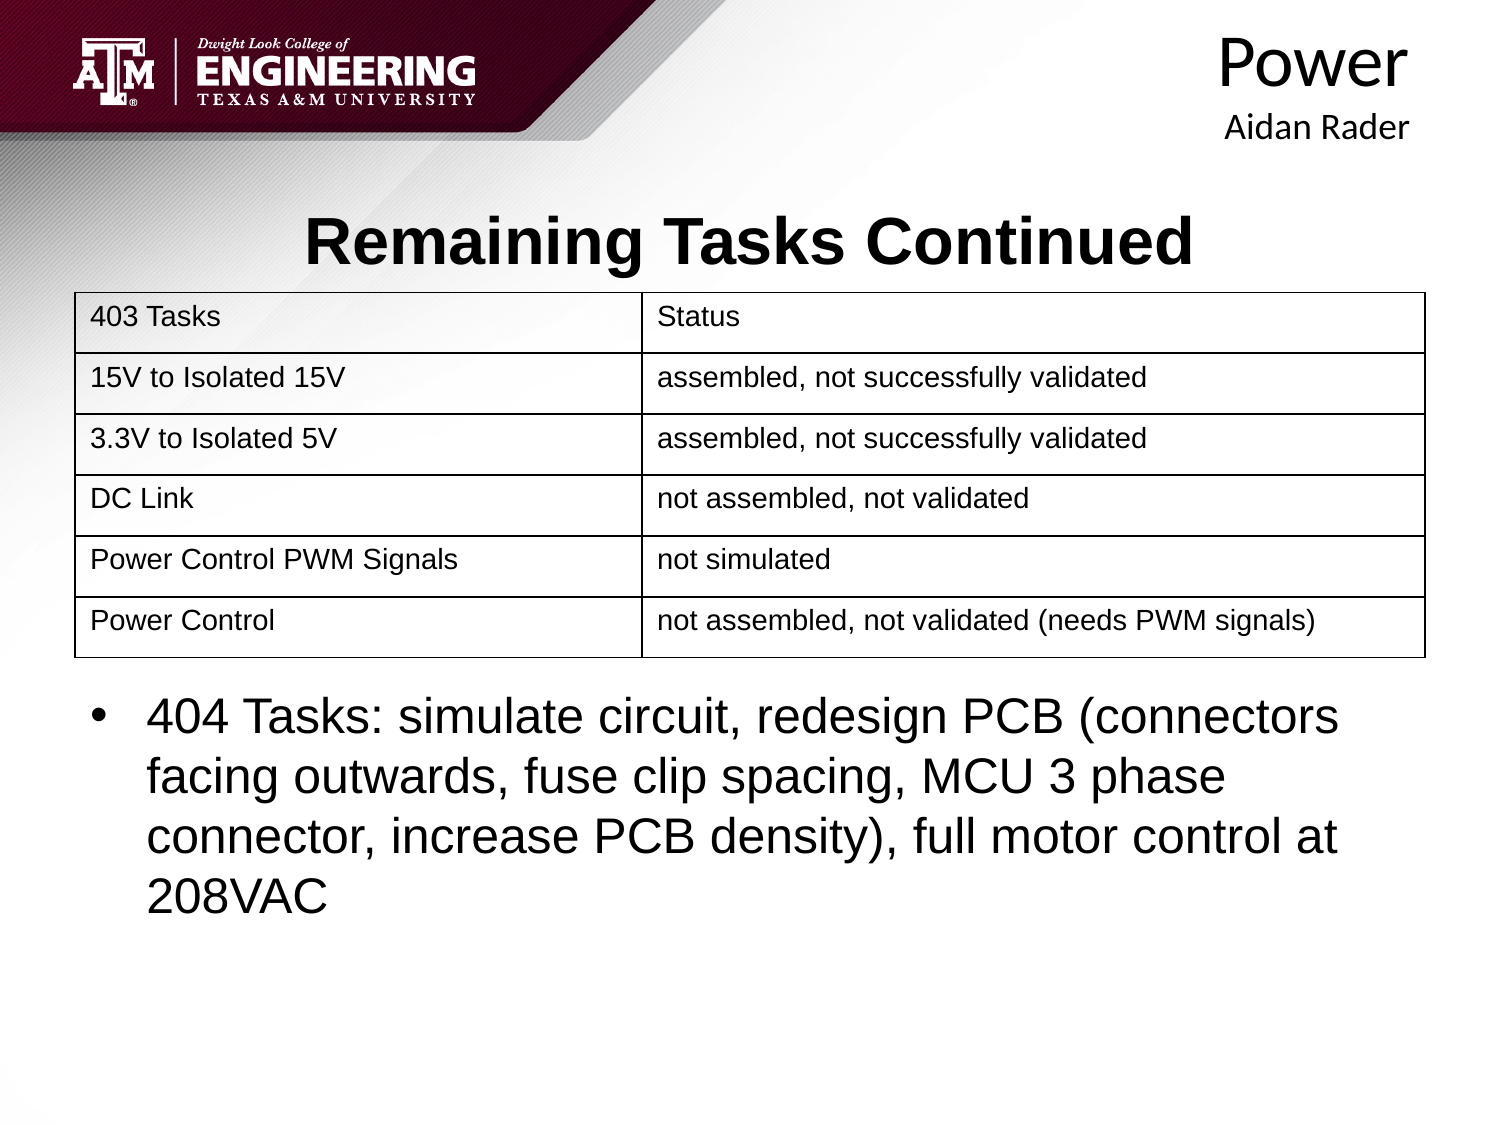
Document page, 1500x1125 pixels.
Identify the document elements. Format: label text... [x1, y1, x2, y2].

picture [0, 0, 1500, 1125]
table_cell 3.3V to Isolated 5V [76, 415, 641, 474]
table_cell not assembled, not validated (needs PWM signals) [643, 598, 1424, 657]
table_header Status [643, 293, 1424, 352]
table_cell Power Control PWM Signals [76, 537, 641, 596]
list 404 Tasks: simulate circuit, redesign PCB (connectors facing outwards, fuse clip spacing, MCU 3 phase connector, increase PCB density), full motor control at 208VAC [75, 676, 1425, 1005]
table_cell not simulated [643, 537, 1424, 596]
text_box Power Aidan Rader [337, 4, 1425, 155]
table_cell assembled, not successfully validated [643, 415, 1424, 474]
table_cell not assembled, not validated [643, 476, 1424, 535]
title Remaining Tasks Continued [75, 172, 1425, 292]
table_cell 15V to Isolated 15V [76, 354, 641, 413]
table_cell assembled, not successfully validated [643, 354, 1424, 413]
table_header 403 Tasks [76, 293, 641, 352]
table_cell DC Link [76, 476, 641, 535]
table_cell Power Control [76, 598, 641, 657]
